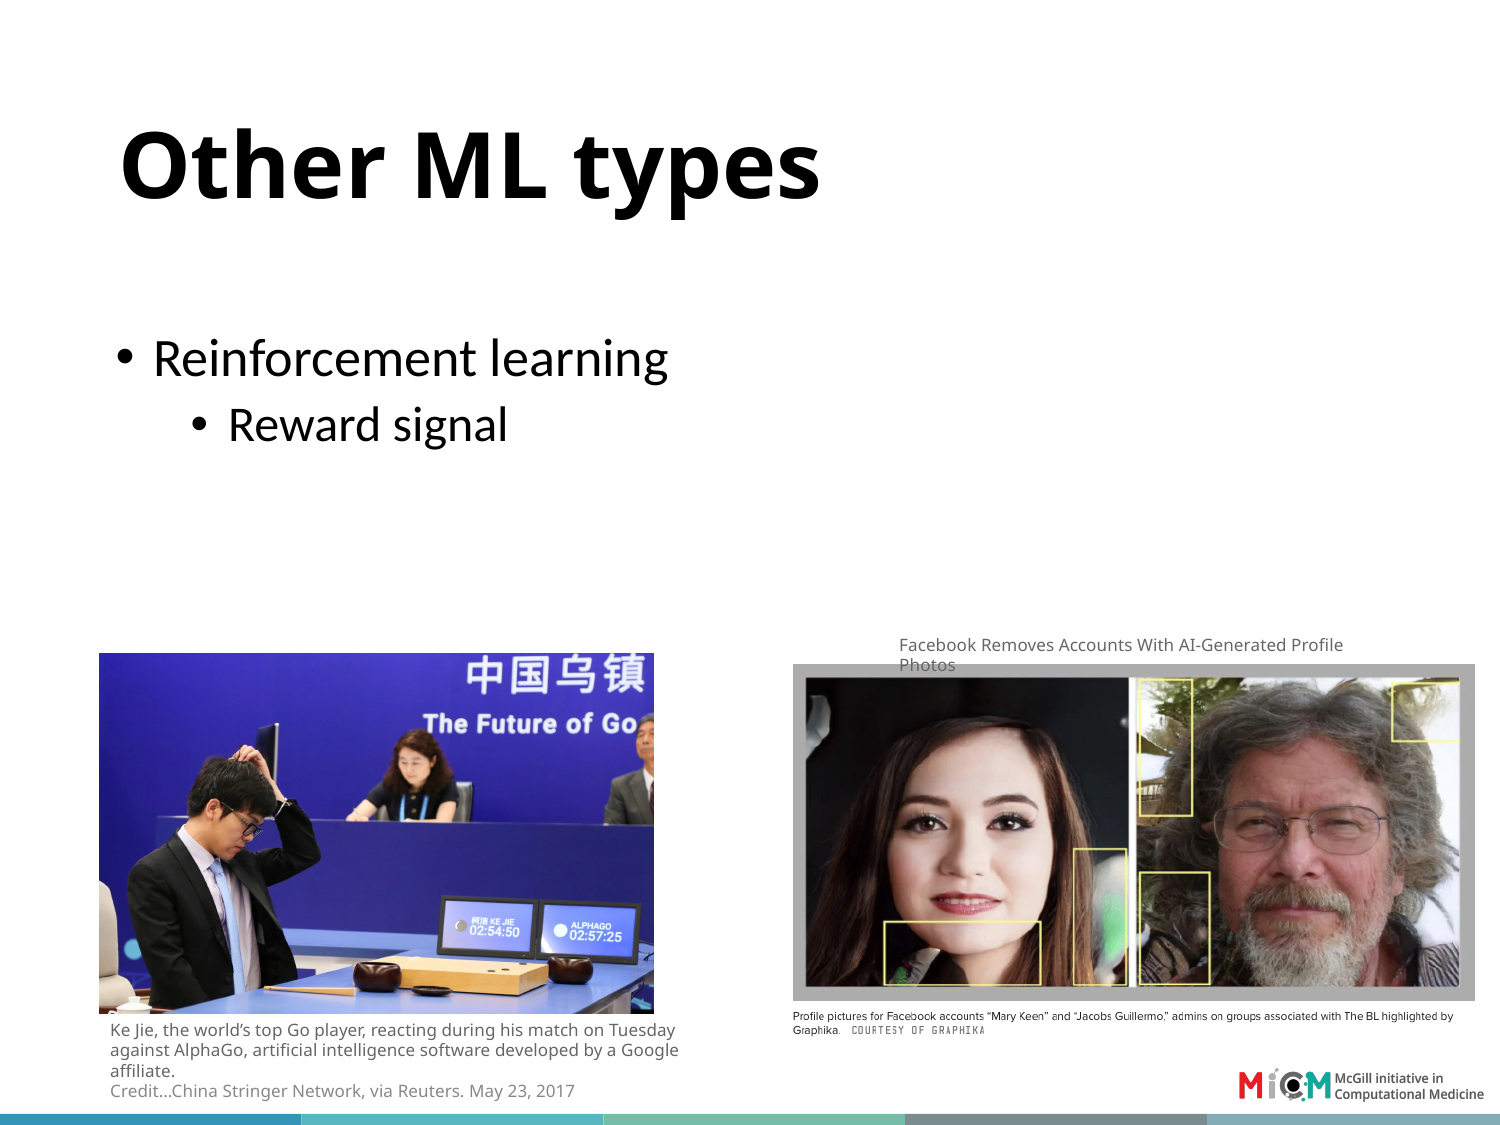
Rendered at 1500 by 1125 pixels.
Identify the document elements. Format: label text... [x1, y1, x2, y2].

picture [767, 654, 1490, 1041]
text_box Ke Jie, the world’s top Go player, reacting during his match on Tuesday against AlphaGo, artificial intelligence software developed by a Google affiliate. Credit...China Stringer Network, via Reuters. May 23, 2017 [98, 1013, 726, 1107]
picture [1211, 1051, 1500, 1122]
text_box Facebook Removes Accounts With AI-Generated Profile Photos [887, 628, 1402, 654]
picture [99, 653, 654, 1014]
title Other ML types [103, 59, 1397, 278]
list Reinforcement learning Reward signal [104, 324, 1399, 1039]
